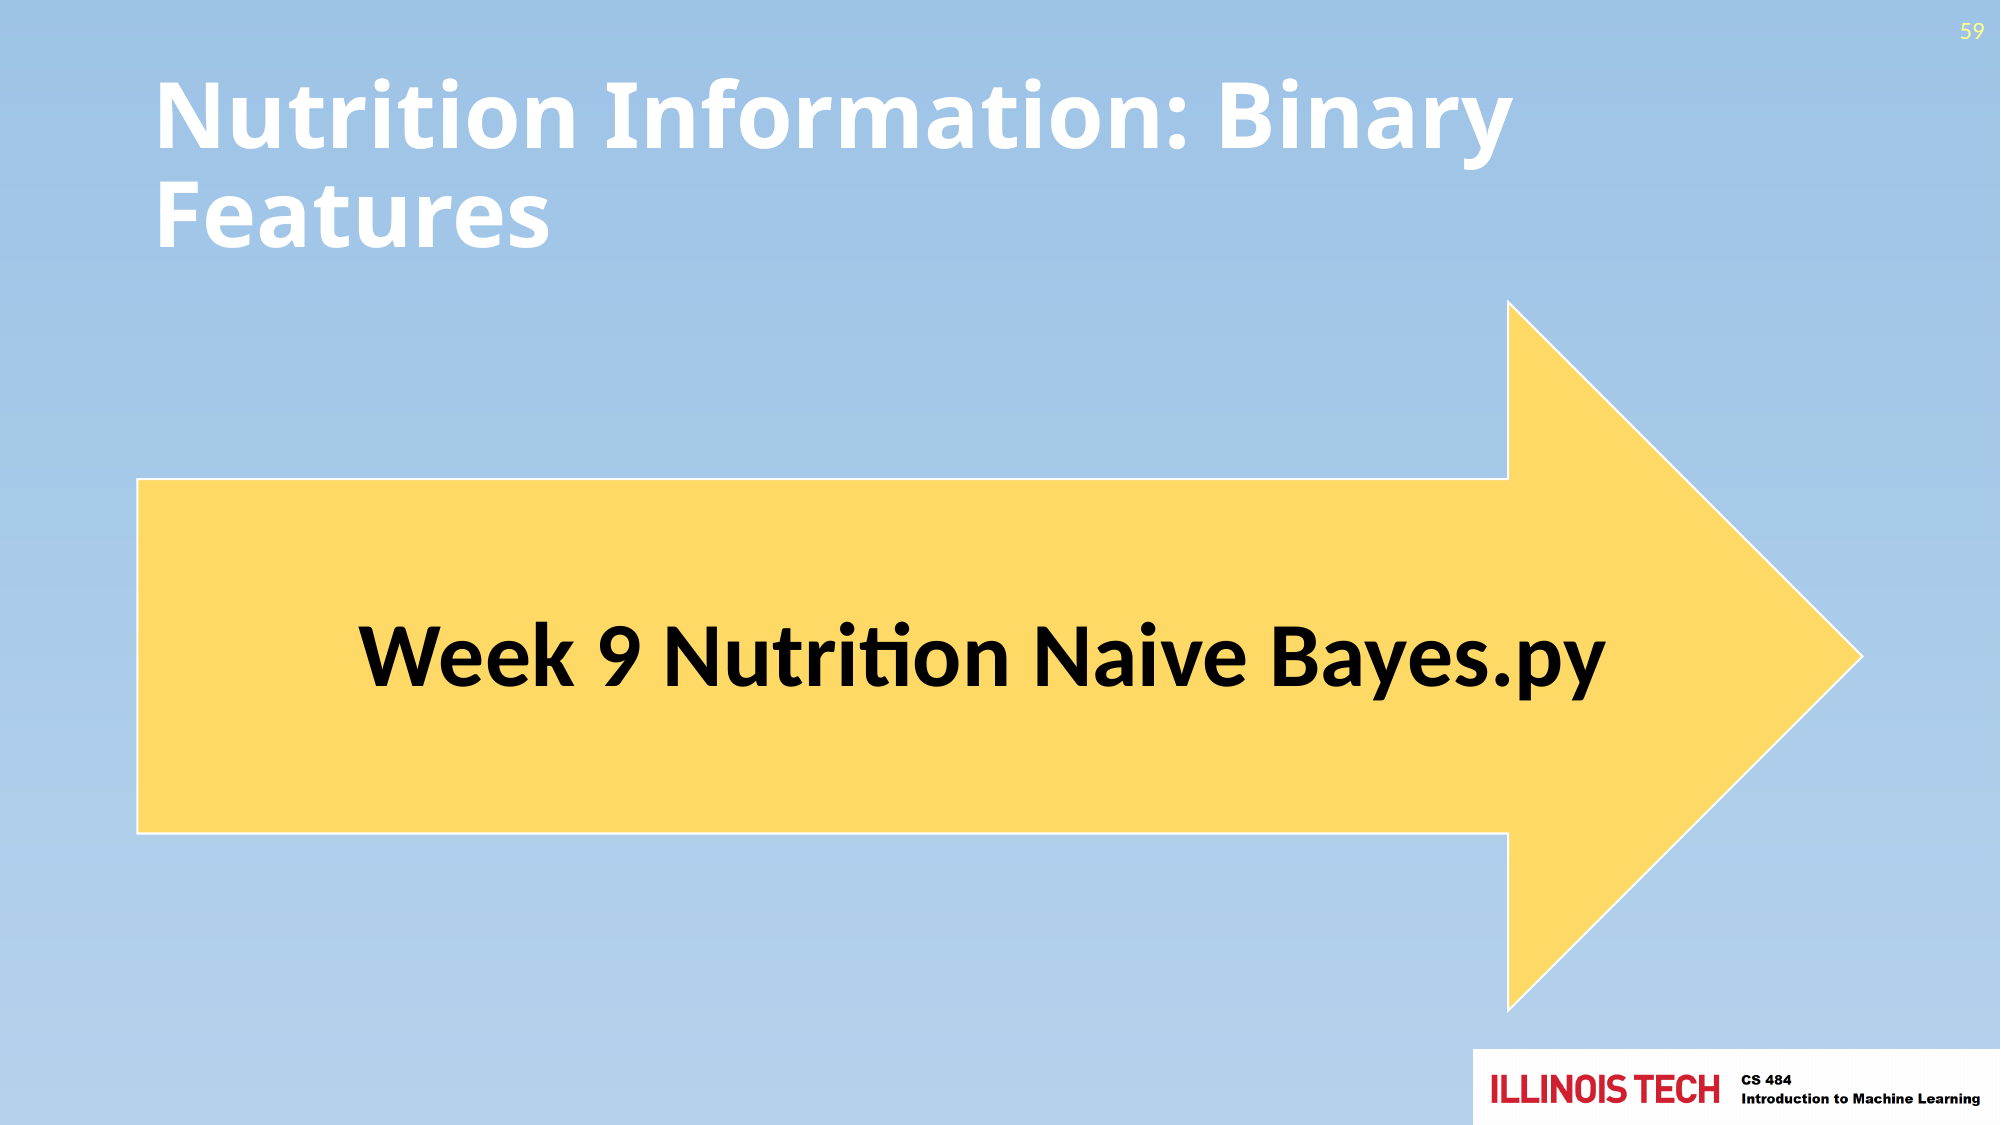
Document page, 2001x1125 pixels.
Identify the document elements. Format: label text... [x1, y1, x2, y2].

slide_number 59 [1550, 0, 2000, 60]
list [137, 299, 1863, 1014]
picture [1473, 1049, 2000, 1125]
title Nutrition Information: Binary Features [137, 59, 1863, 278]
